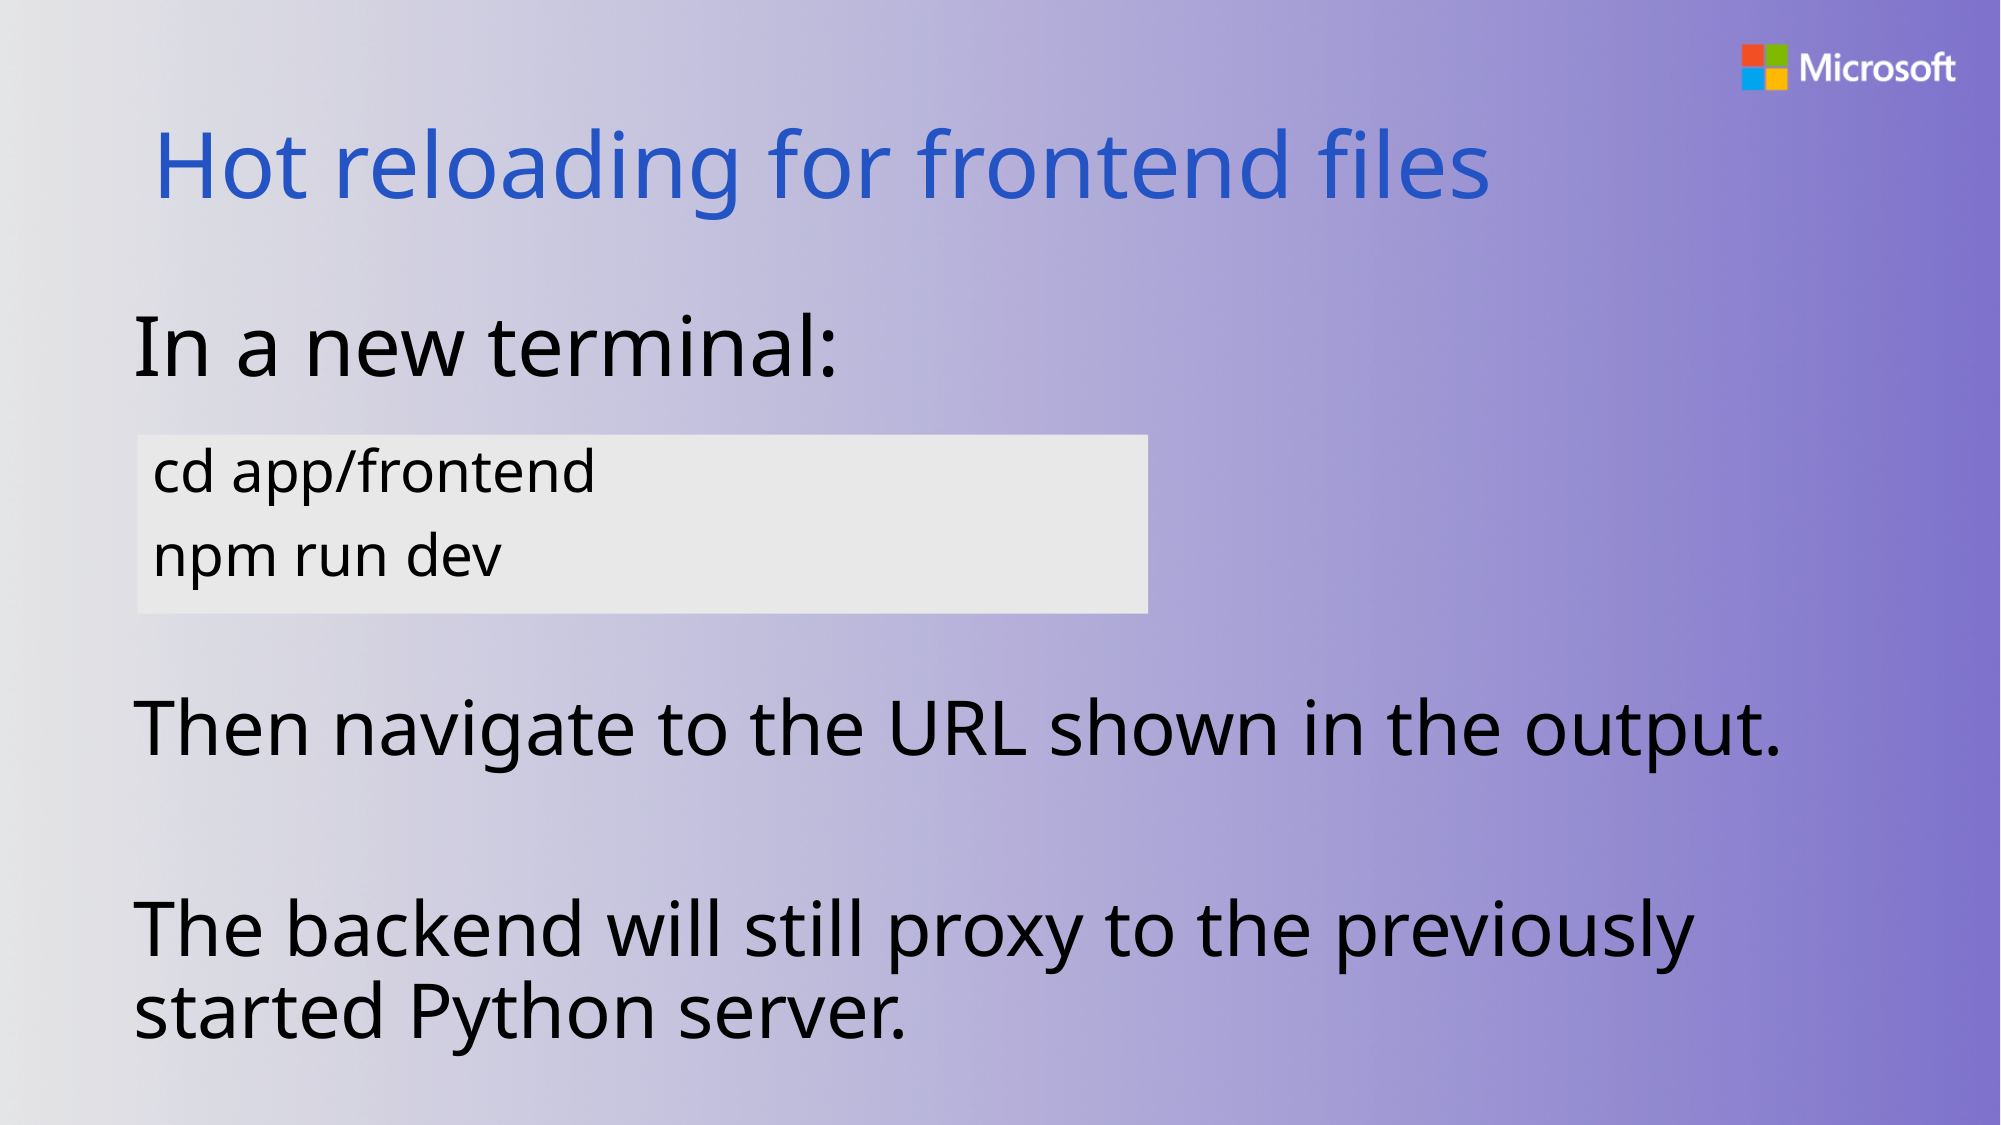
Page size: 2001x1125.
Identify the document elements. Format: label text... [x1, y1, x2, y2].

list cd app/frontend npm run dev [137, 434, 1149, 614]
title Hot reloading for frontend files [137, 59, 1863, 278]
text_box In a new terminal: [118, 296, 1100, 395]
text_box Then navigate to the URL shown in the output. The backend will still proxy to the previously started Python server. [118, 681, 1829, 1090]
picture [0, 0, 2001, 1125]
